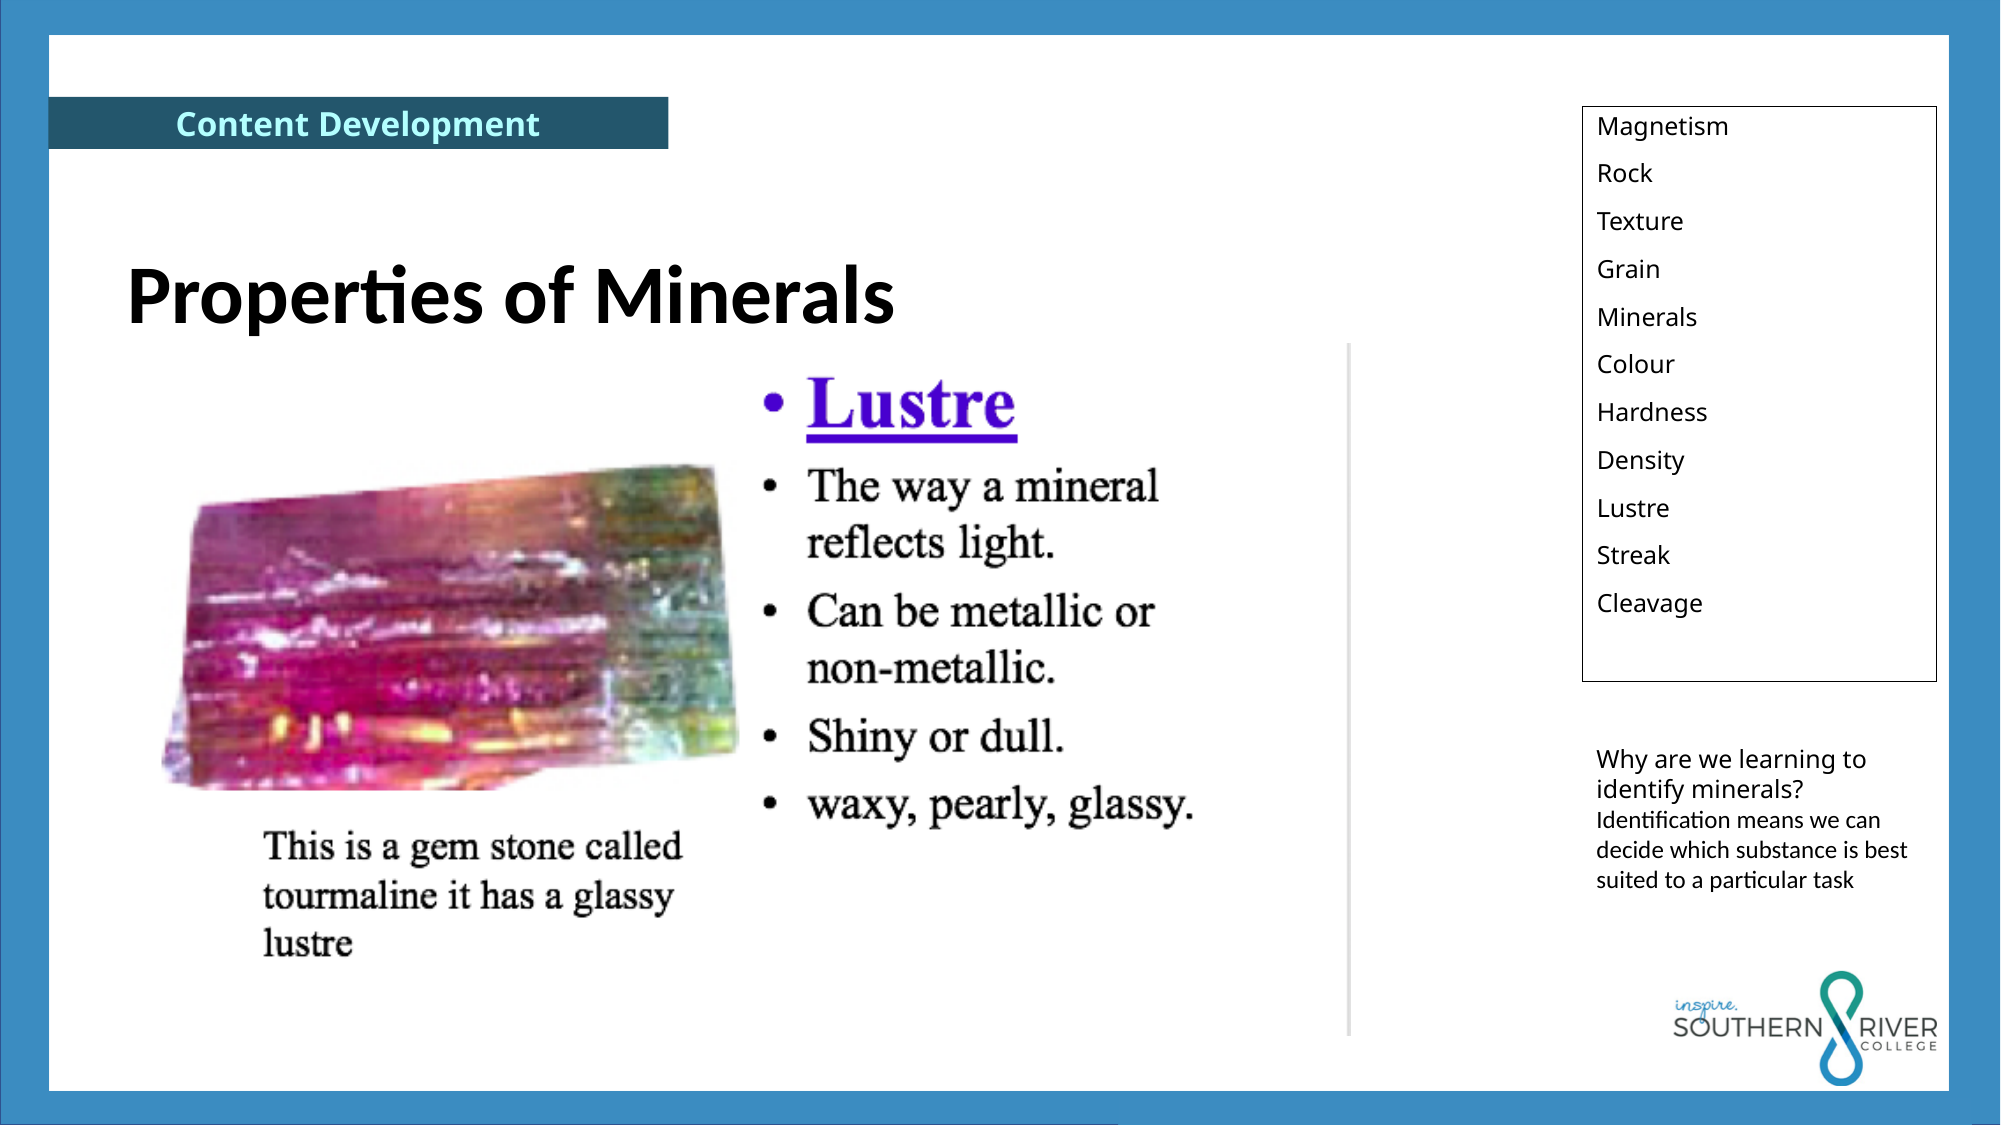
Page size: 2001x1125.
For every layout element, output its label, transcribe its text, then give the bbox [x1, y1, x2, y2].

text_box Properties of Minerals [112, 233, 1311, 911]
list Magnetism Rock Texture Grain Minerals Colour Hardness Density Lustre Streak Cleavage [1582, 106, 1937, 682]
picture [0, 0, 2001, 1125]
text_box Why are we learning to identify minerals? Identification means we can decide which substance is best suited to a particular task [1581, 736, 1937, 955]
